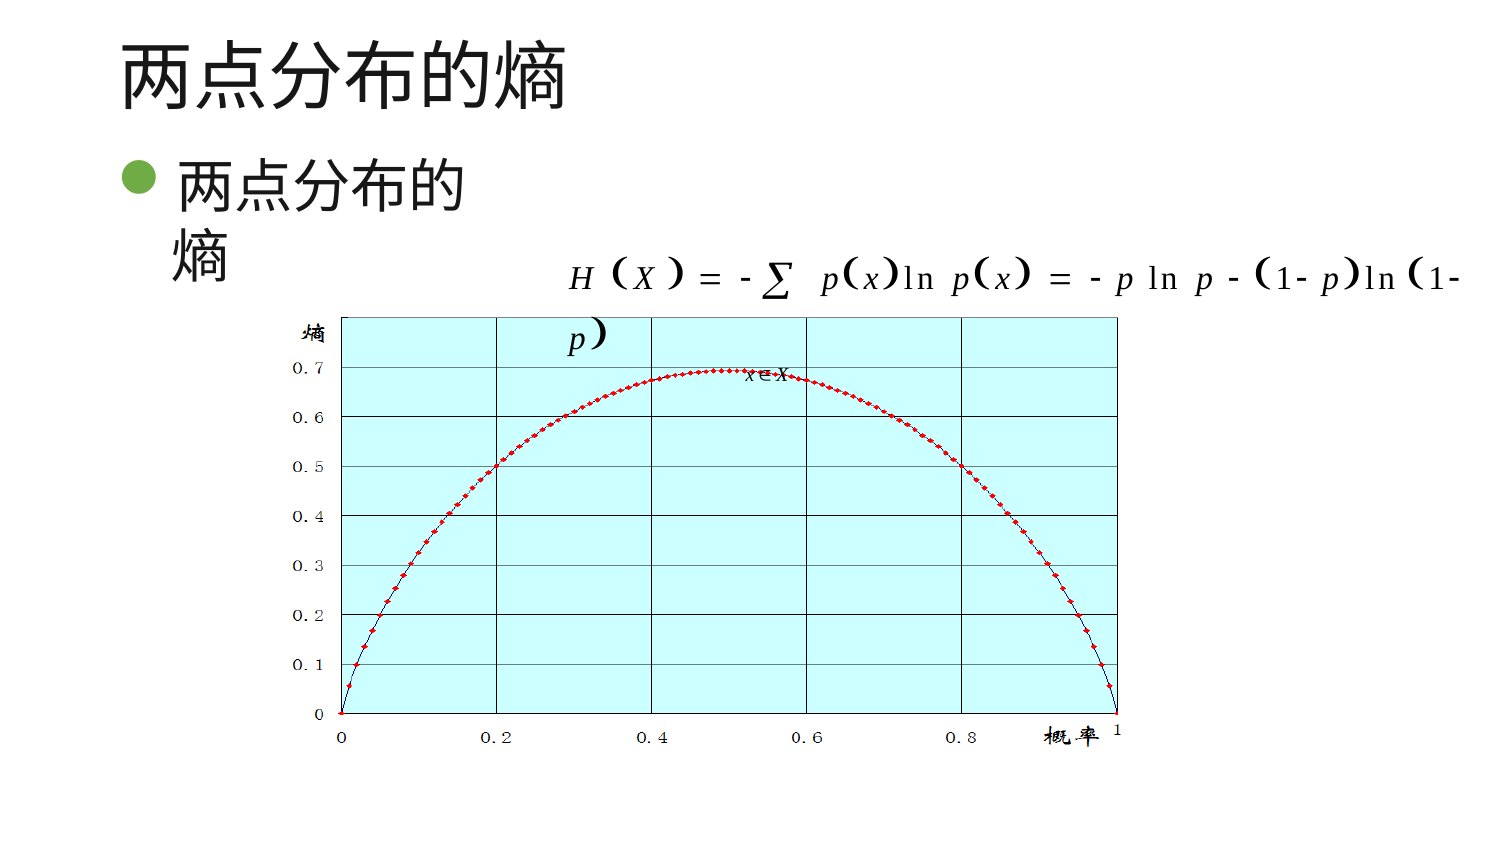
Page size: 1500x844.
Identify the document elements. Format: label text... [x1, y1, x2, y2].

title 两点分布的熵 [116, 26, 571, 170]
text_box H X    pxln px   p ln p  1 pln 1 p xX [562, 203, 1493, 385]
text_box 两点分布的熵 [115, 147, 523, 290]
text_box [292, 317, 1121, 747]
